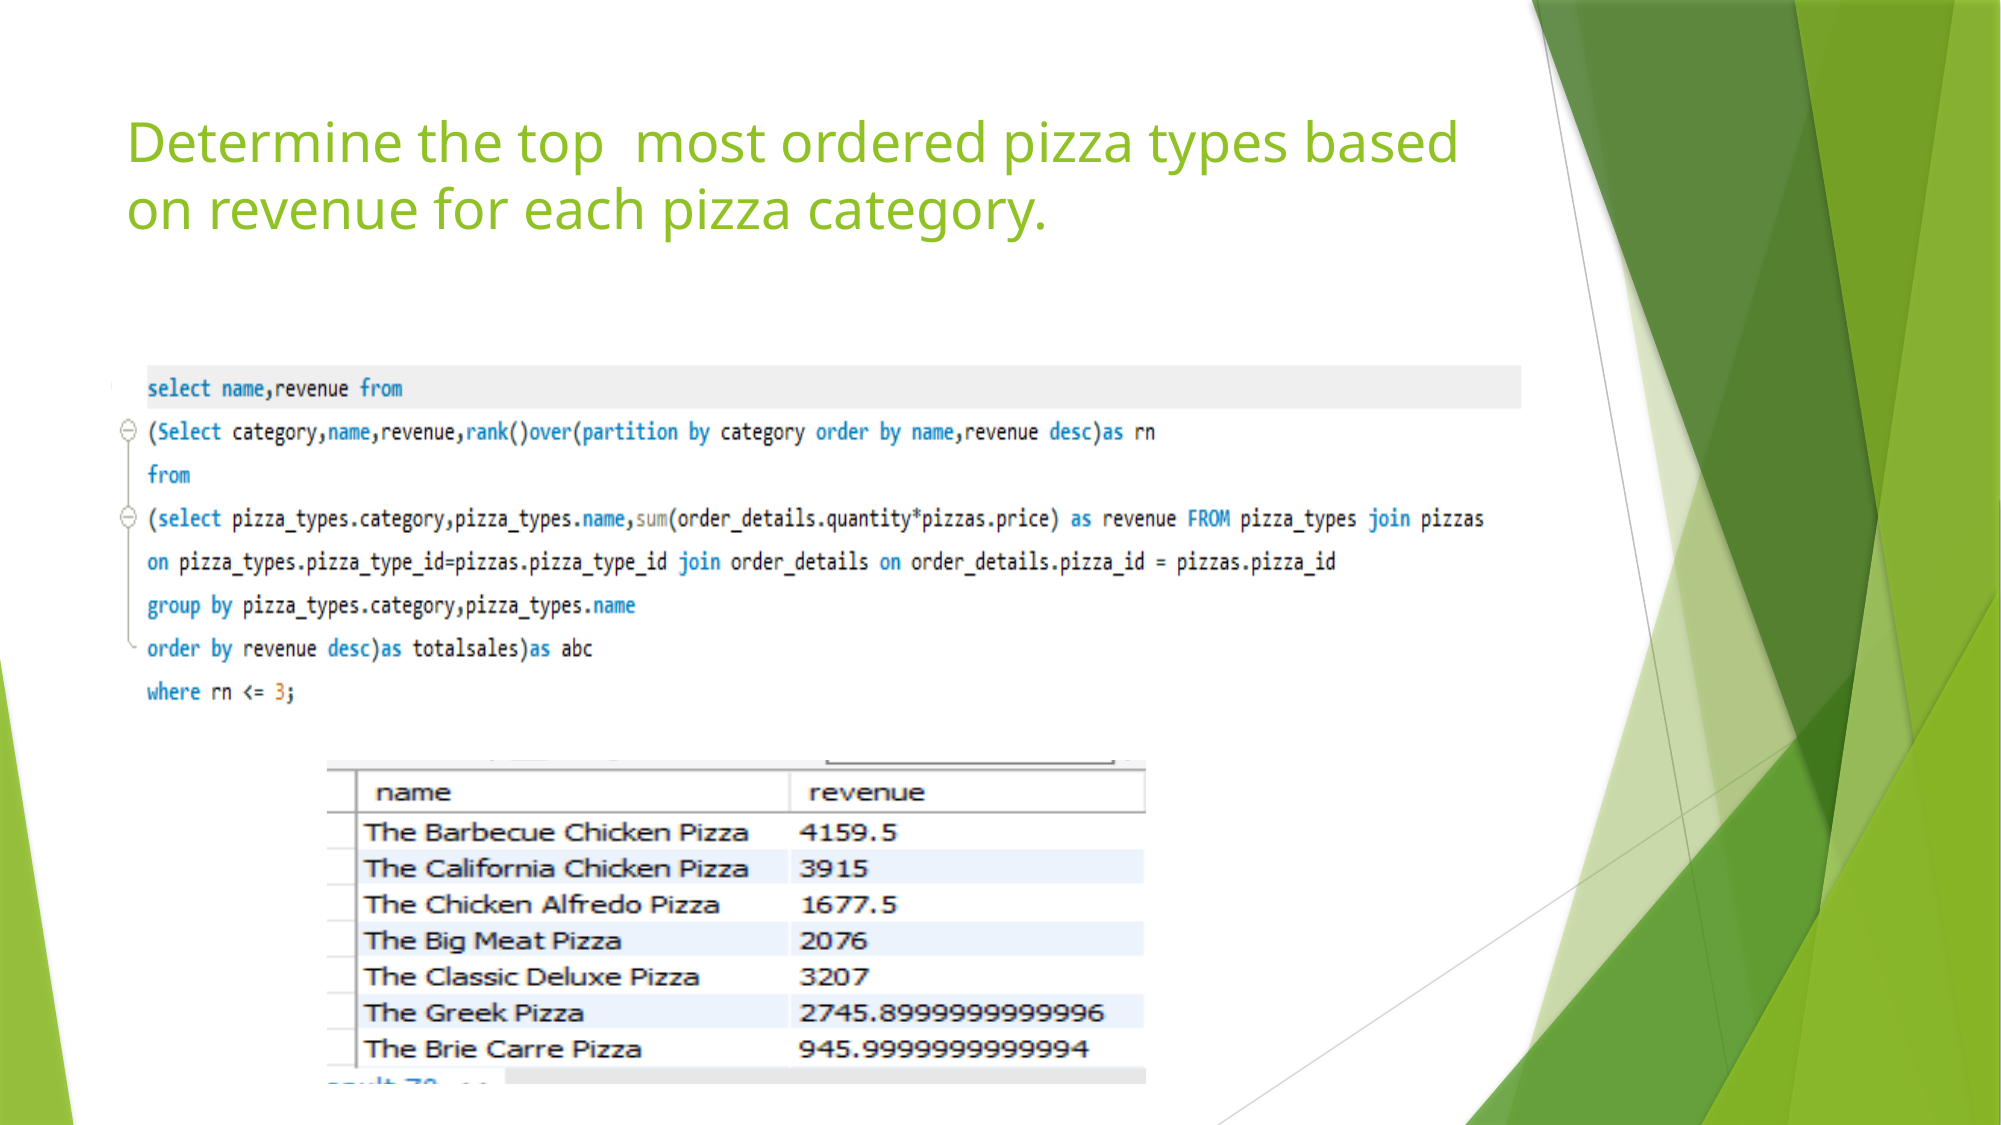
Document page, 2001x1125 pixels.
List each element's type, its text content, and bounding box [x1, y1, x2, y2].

picture [110, 341, 1522, 760]
title Determine the top most ordered pizza types based on revenue for each pizza category. [111, 99, 1522, 317]
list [326, 768, 1147, 1085]
